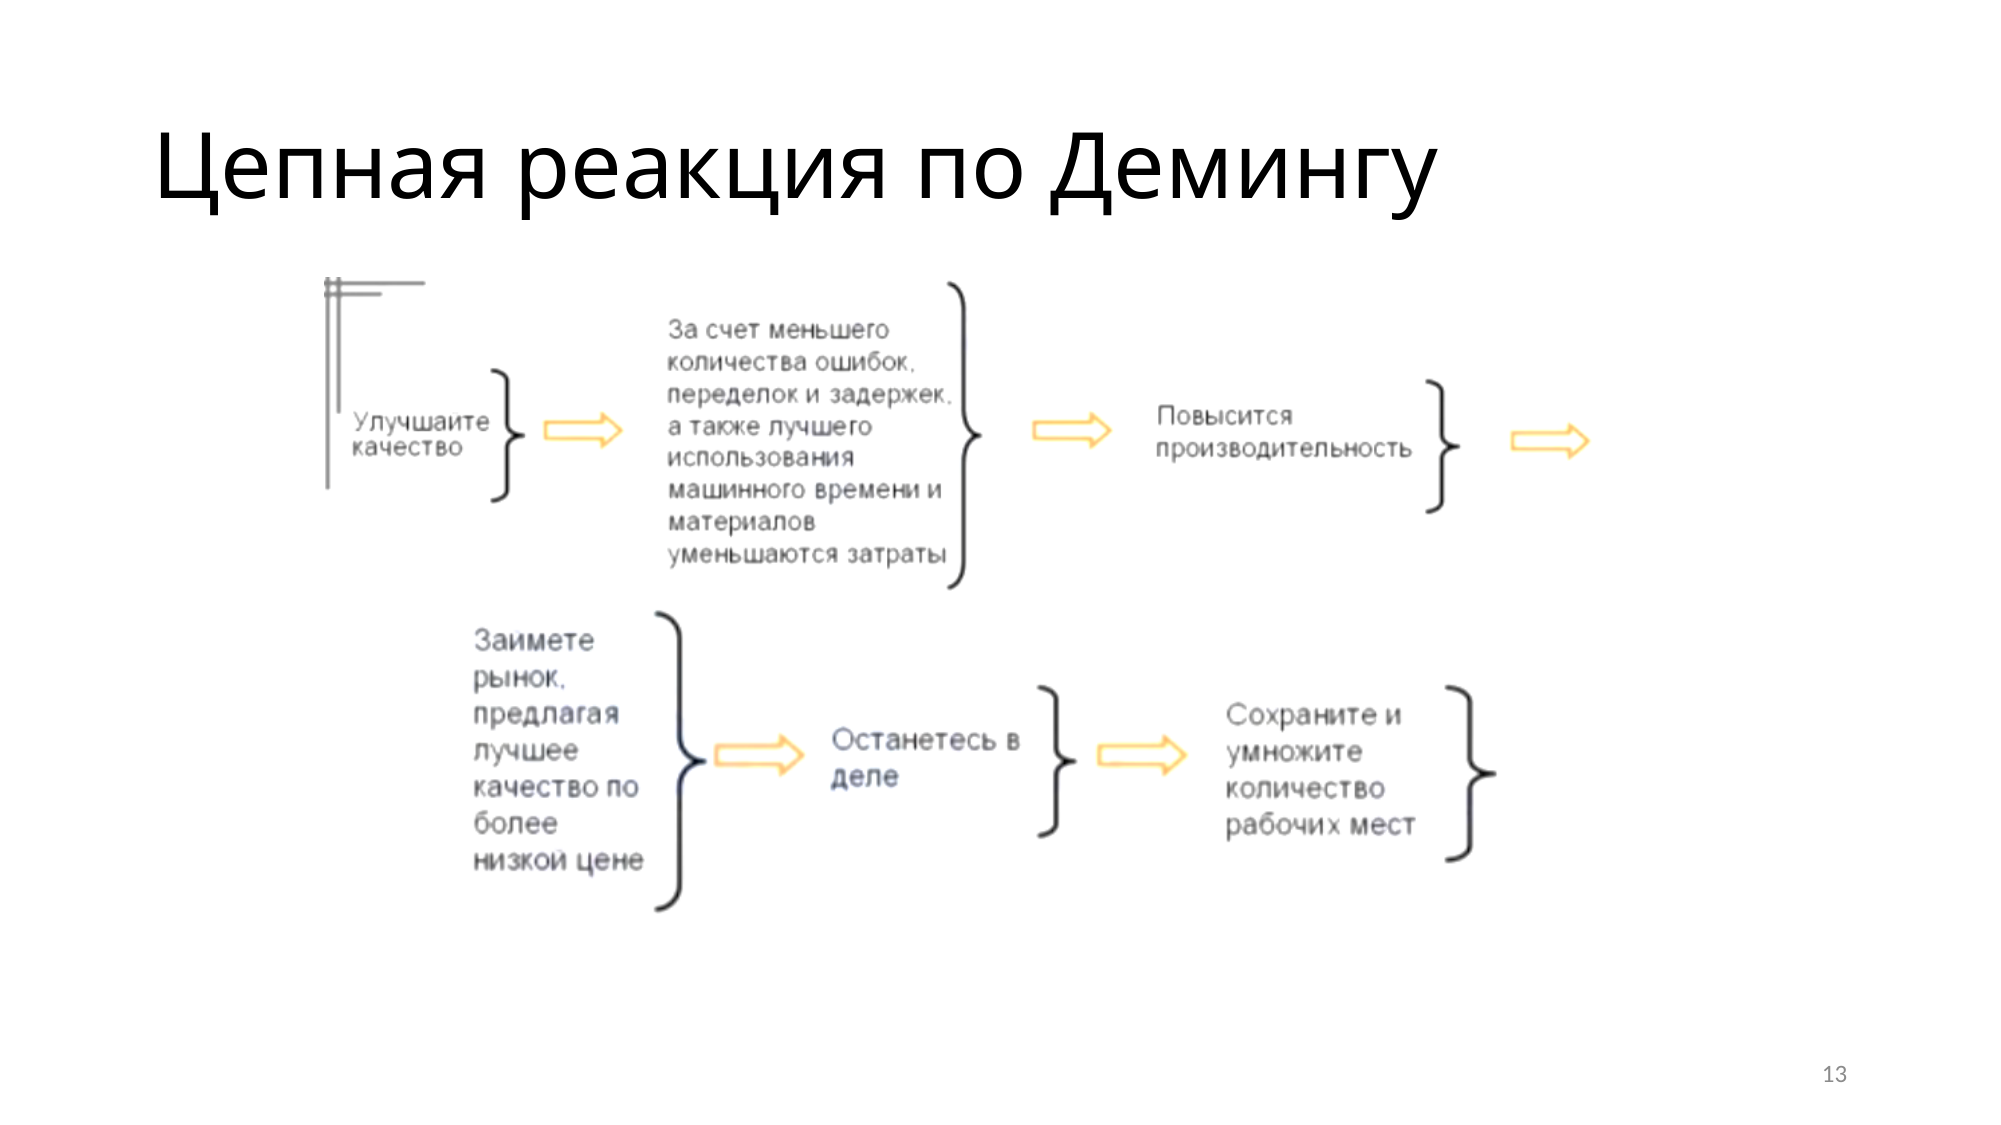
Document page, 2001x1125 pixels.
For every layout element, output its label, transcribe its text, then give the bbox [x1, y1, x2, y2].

title Цепная реакция по Демингу [137, 59, 1863, 278]
picture [452, 606, 1506, 920]
slide_number 13 [1412, 1042, 1863, 1103]
picture [324, 277, 1597, 591]
